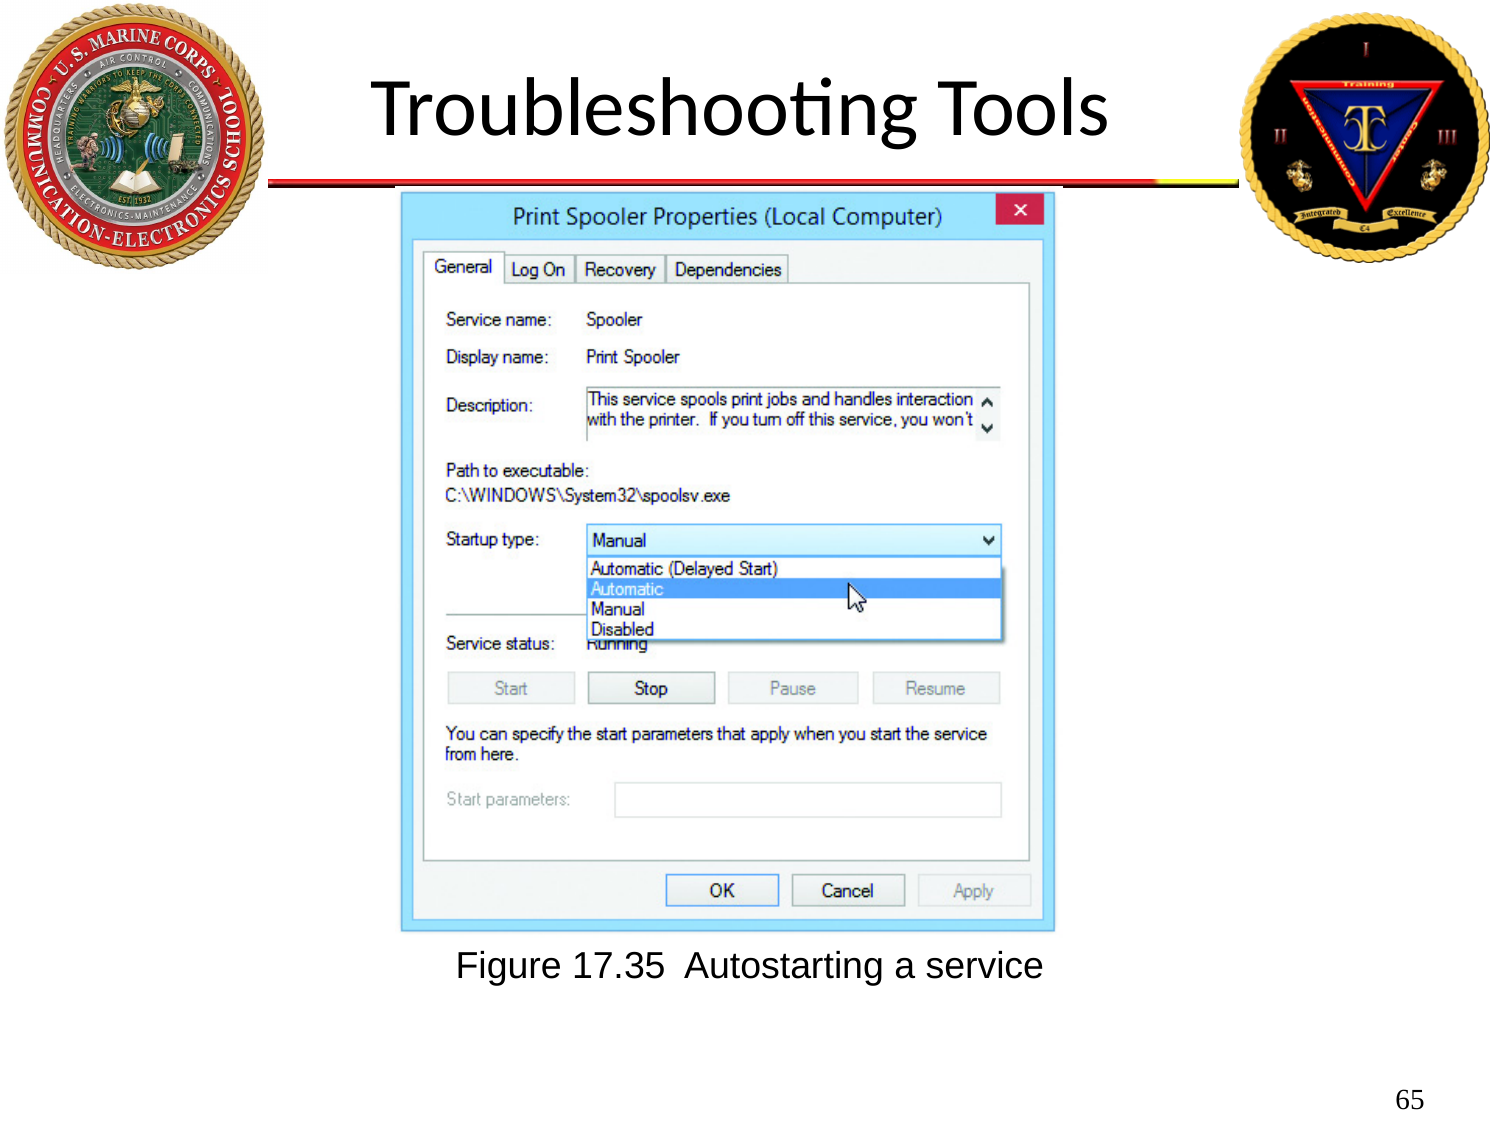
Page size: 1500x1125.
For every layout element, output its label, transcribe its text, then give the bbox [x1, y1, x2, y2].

text_box Figure 17.35 Autostarting a service [440, 946, 1060, 994]
picture [1239, 12, 1490, 263]
picture [0, 0, 268, 274]
picture [395, 185, 1064, 938]
title Troubleshooting Tools [75, 45, 1425, 233]
